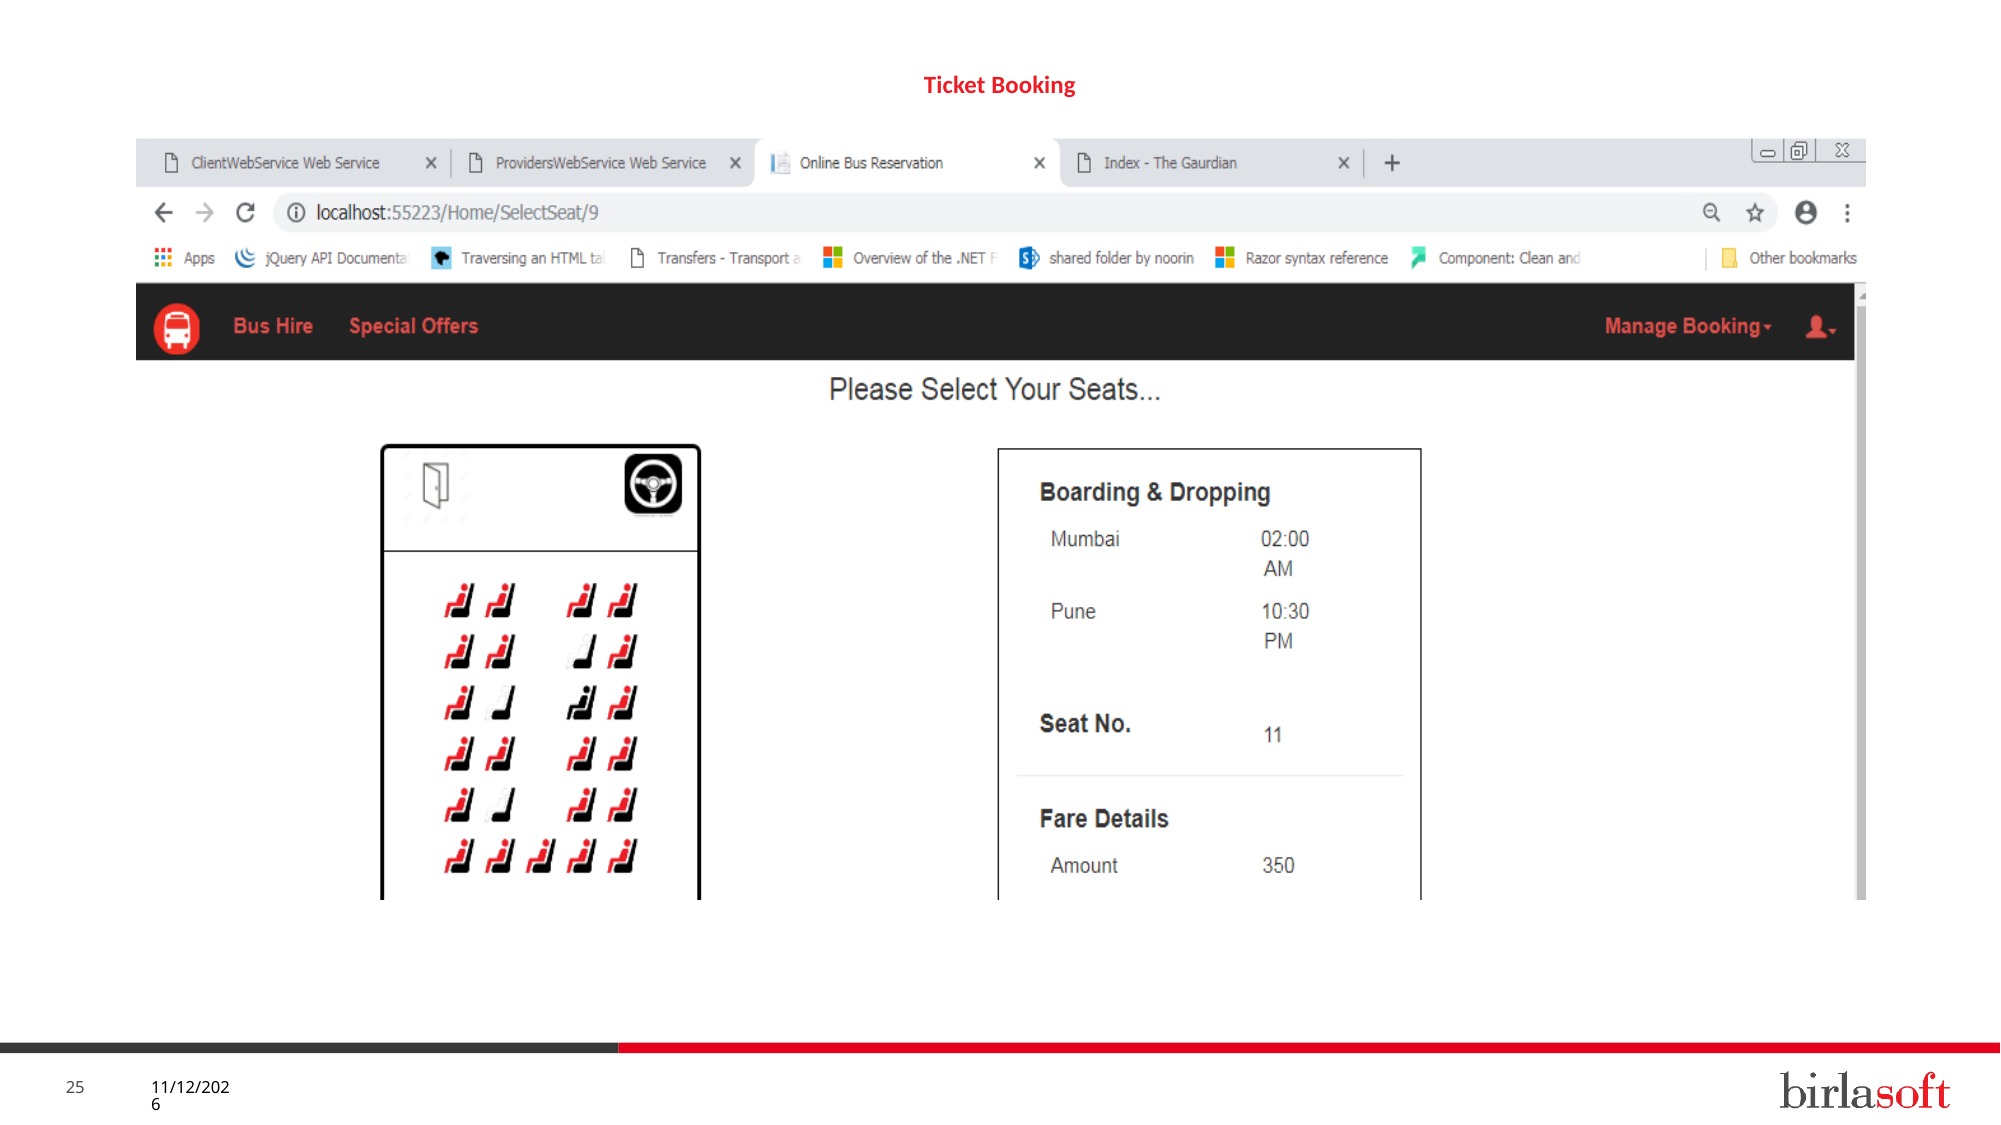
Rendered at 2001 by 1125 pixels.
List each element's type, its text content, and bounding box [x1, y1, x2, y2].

picture [1778, 1067, 1951, 1111]
title Ticket Booking [49, 36, 1951, 137]
slide_number 25 [50, 1069, 107, 1108]
picture [136, 136, 1866, 900]
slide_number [136, 1069, 251, 1108]
